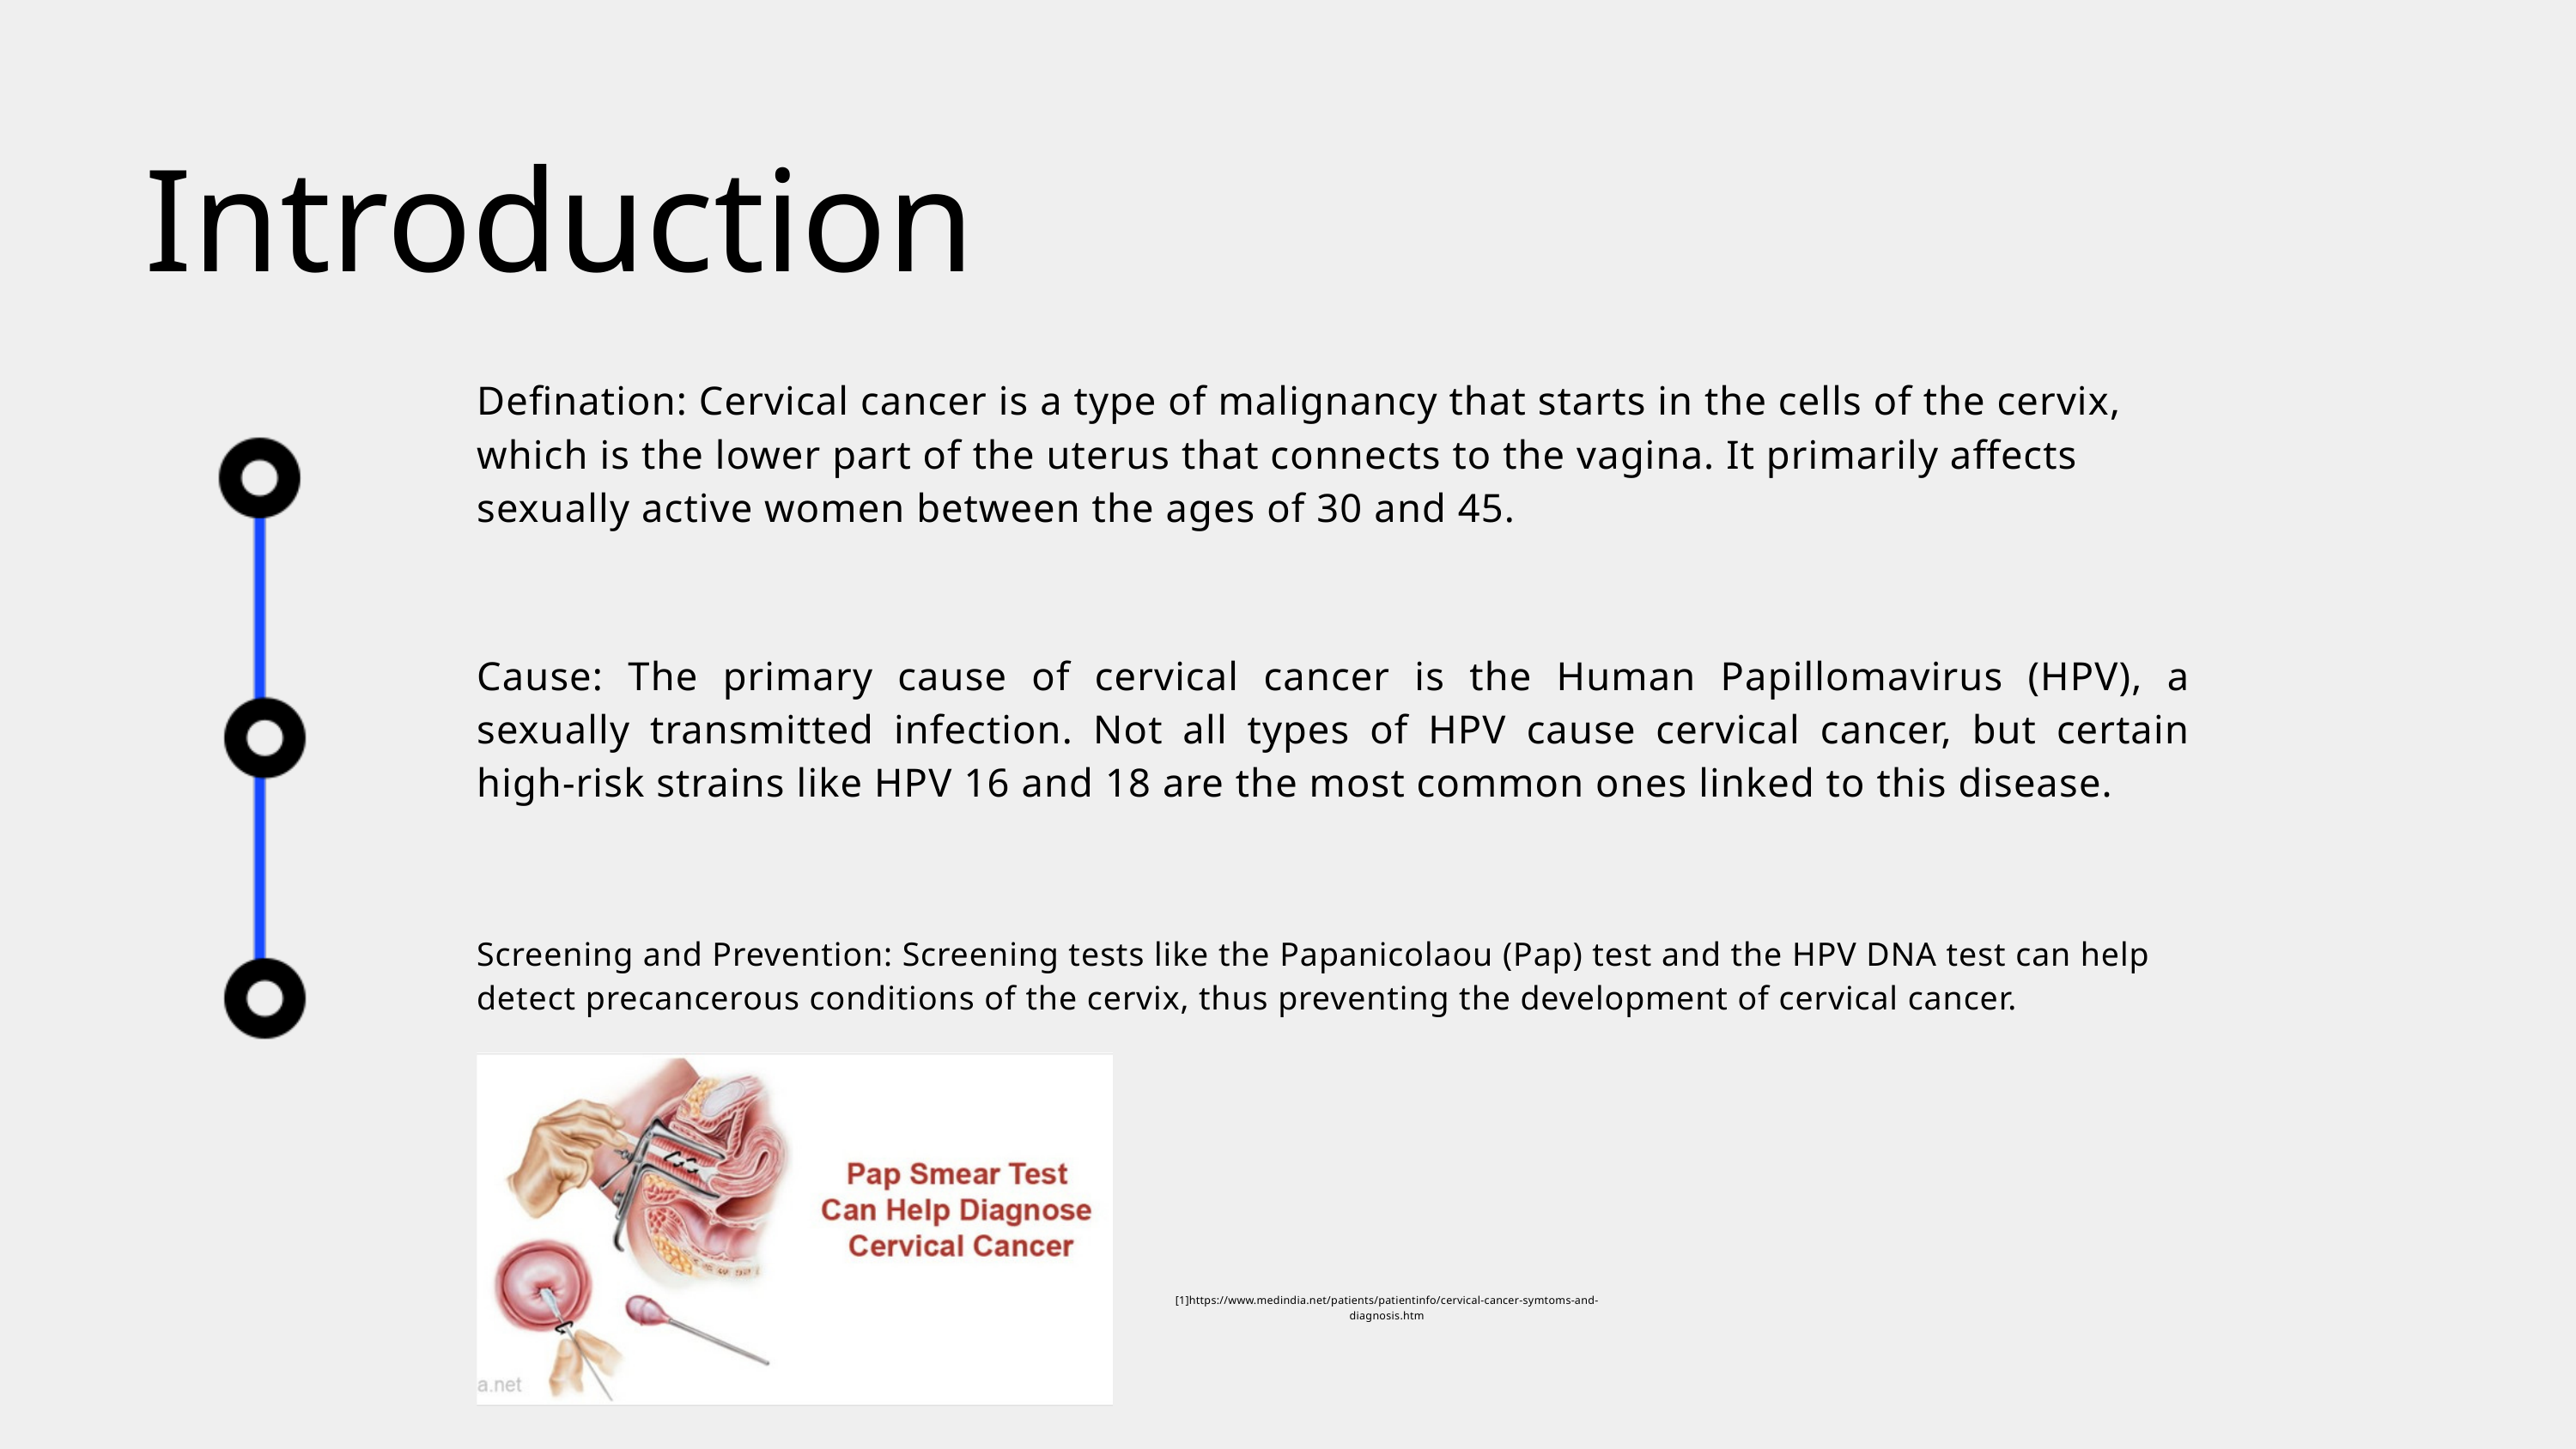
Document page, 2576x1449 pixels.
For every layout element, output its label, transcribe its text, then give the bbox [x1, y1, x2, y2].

text_box [477, 1052, 1113, 1406]
text_box Defination: Cervical cancer is a type of malignancy that starts in the cells of the cervix, which is the lower part of the uterus that connects to the vagina. It primarily affects sexually active women between the ages of 30 and 45. [477, 369, 2151, 530]
text_box [1]https://www.medindia.net/patients/patientinfo/cervical-cancer-symtoms-and- diagnosis.htm [1151, 1289, 1622, 1323]
text_box Introduction [144, 102, 1057, 300]
text_box Screening and Prevention: Screening tests like the Papanicolaou (Pap) test and the HPV DNA test can help detect precancerous conditions of the cervix, thus preventing the development of cervical cancer. [477, 928, 2206, 1017]
text_box [210, 429, 315, 1048]
text_box Cause: The primary cause of cervical cancer is the Human Papillomavirus (HPV), a sexually transmitted infection. Not all types of HPV cause cervical cancer, but certain high-risk strains like HPV 16 and 18 are the most common ones linked to this disease. [477, 644, 2192, 806]
